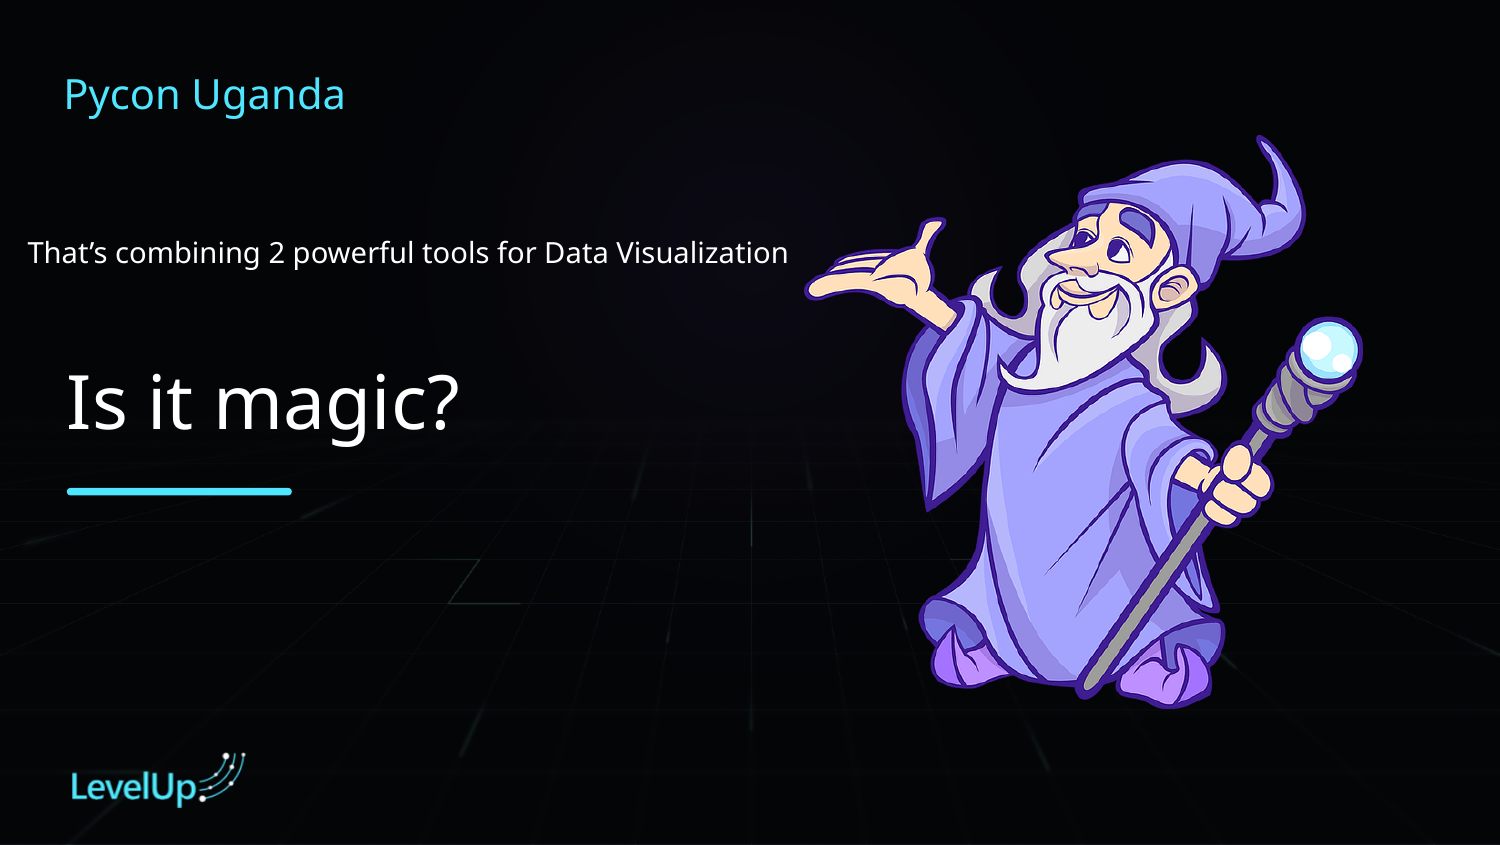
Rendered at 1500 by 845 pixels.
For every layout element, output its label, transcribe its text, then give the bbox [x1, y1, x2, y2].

picture [0, 0, 1500, 845]
text_box Pycon Uganda [63, 67, 347, 118]
text_box That’s combining 2 powerful tools for Data Visualization [12, 227, 804, 277]
text_box Is it magic? [66, 354, 491, 445]
text_box [66, 487, 293, 497]
